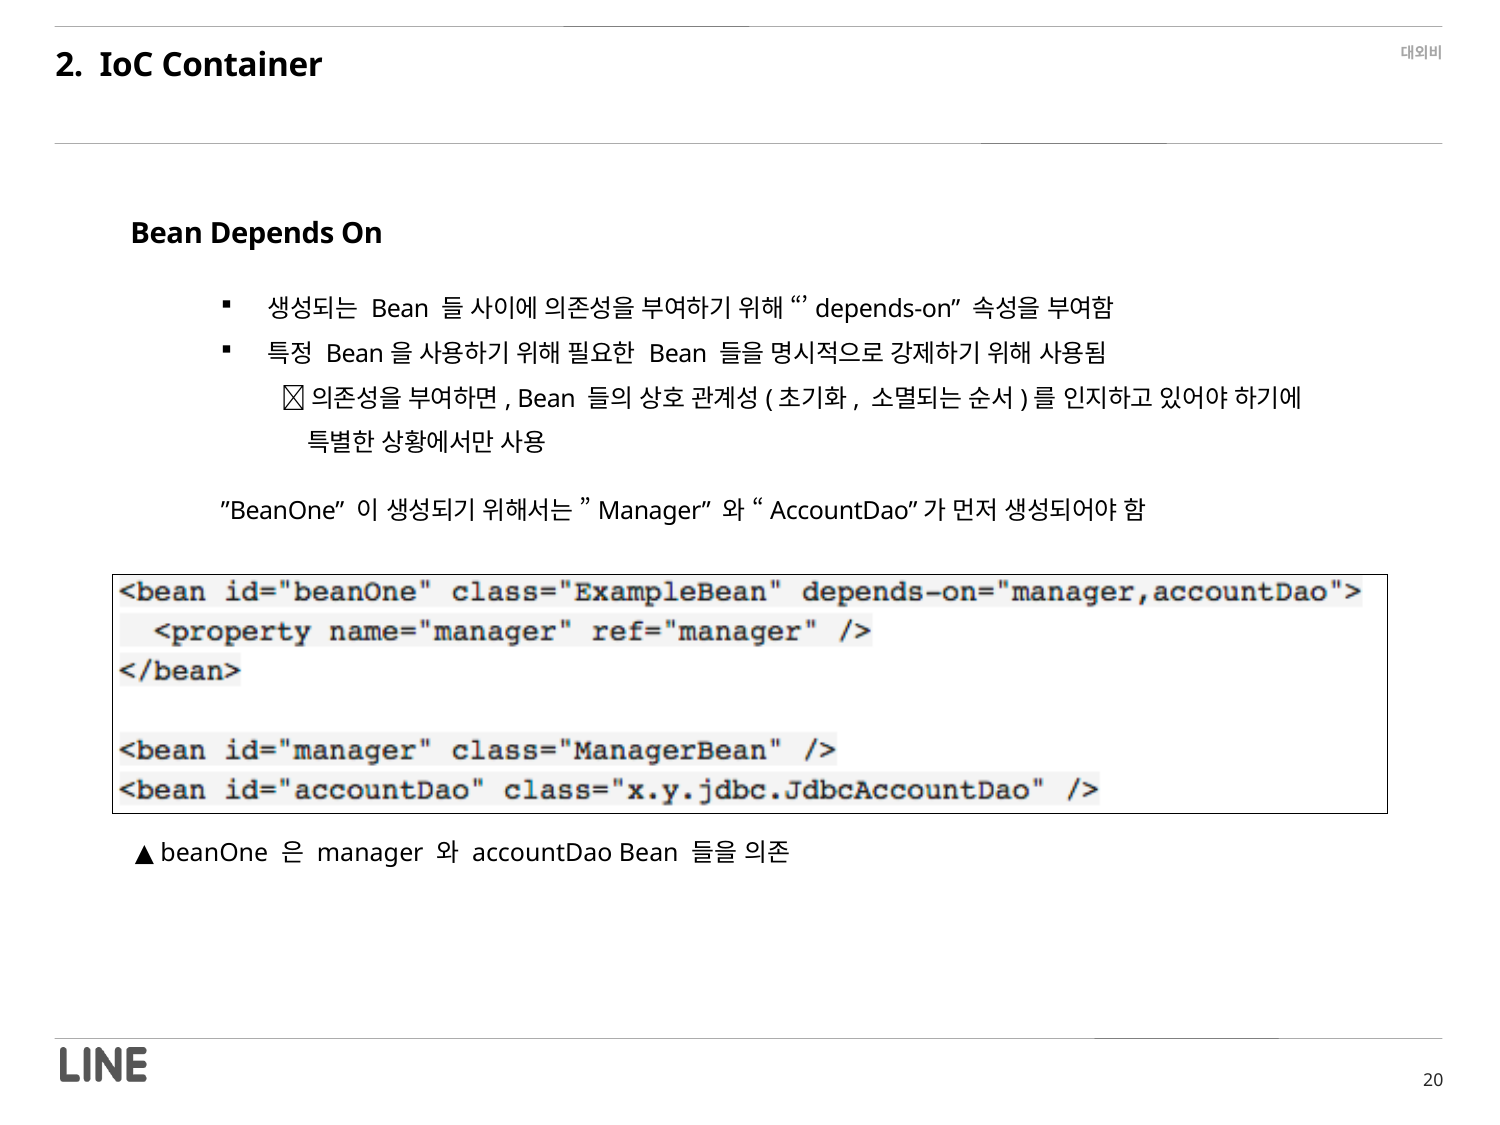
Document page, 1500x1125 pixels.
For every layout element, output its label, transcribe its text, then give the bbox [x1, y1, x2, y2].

picture [58, 1046, 148, 1082]
picture [112, 574, 1388, 815]
text_box Bean Depends On [115, 189, 1365, 257]
text_box 2. IoC Container [40, 27, 734, 139]
text_box 생성되는 Bean 들 사이에 의존성을 부여하기 위해 “’depends-on” 속성을 부여함 특정 Bean을 사용하기 위해 필요한 Bean 들을 명시적으로 강제하기 위해 사용됨  의존성을 부여하면, Bean 들의 상호 관계성(초기화, 소멸되는 순서)를 인지하고 있어야 하기에 특별한 상황에서만 사용 [206, 269, 1495, 465]
text_box ▲ beanOne 은 manager 와 accountDao Bean 들을 의존 [120, 829, 806, 874]
text_box ”BeanOne” 이 생성되기 위해서는 ”Manager” 와 “AccountDao”가 먼저 생성되어야 함 [206, 472, 1495, 532]
